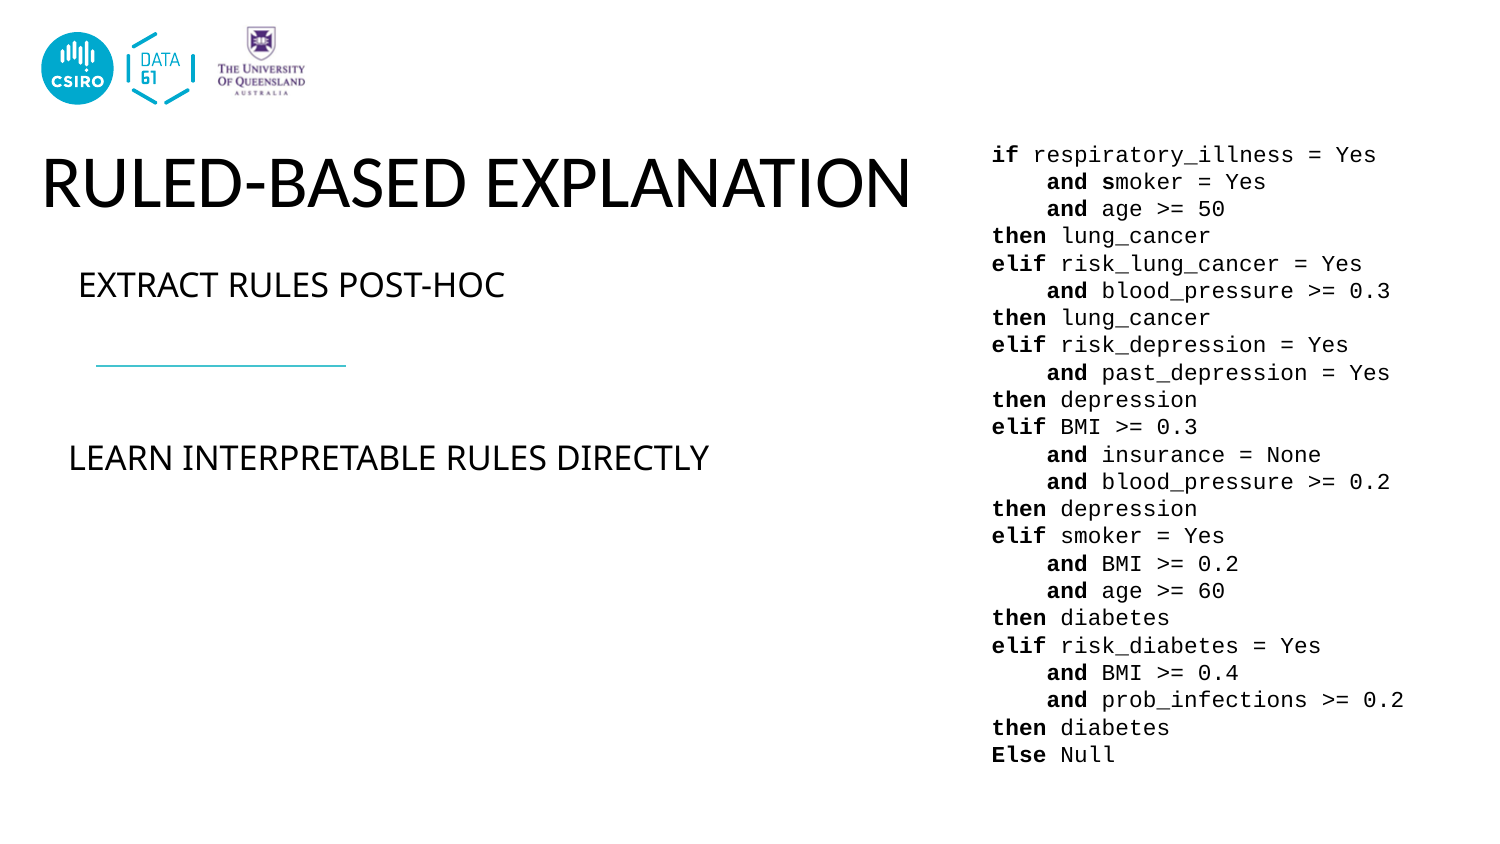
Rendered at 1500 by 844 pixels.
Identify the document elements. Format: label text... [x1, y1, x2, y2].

picture [209, 8, 314, 114]
title RULED-BASED EXPLANATION [41, 132, 976, 237]
text_box EXTRACT RULES POST-HOC [63, 255, 520, 312]
text_box LEARN INTERPRETABLE RULES DIRECTLY [53, 428, 724, 485]
text_box if respiratory_illness = Yes and smoker = Yes and age >= 50 then lung_cancer elif risk_lung_cancer = Yes and blood_pressure >= 0.3 then lung_cancer elif risk_depression = Yes and past_depression = Yes then depression elif BMI >= 0.3 and insurance = None and blood_pressure >= 0.2 then depression elif smoker = Yes and BMI >= 0.2 and age >= 60 then diabetes elif risk_diabetes = Yes and BMI >= 0.4 and prob_infections >= 0.2 then diabetes Else Null [976, 131, 1500, 775]
